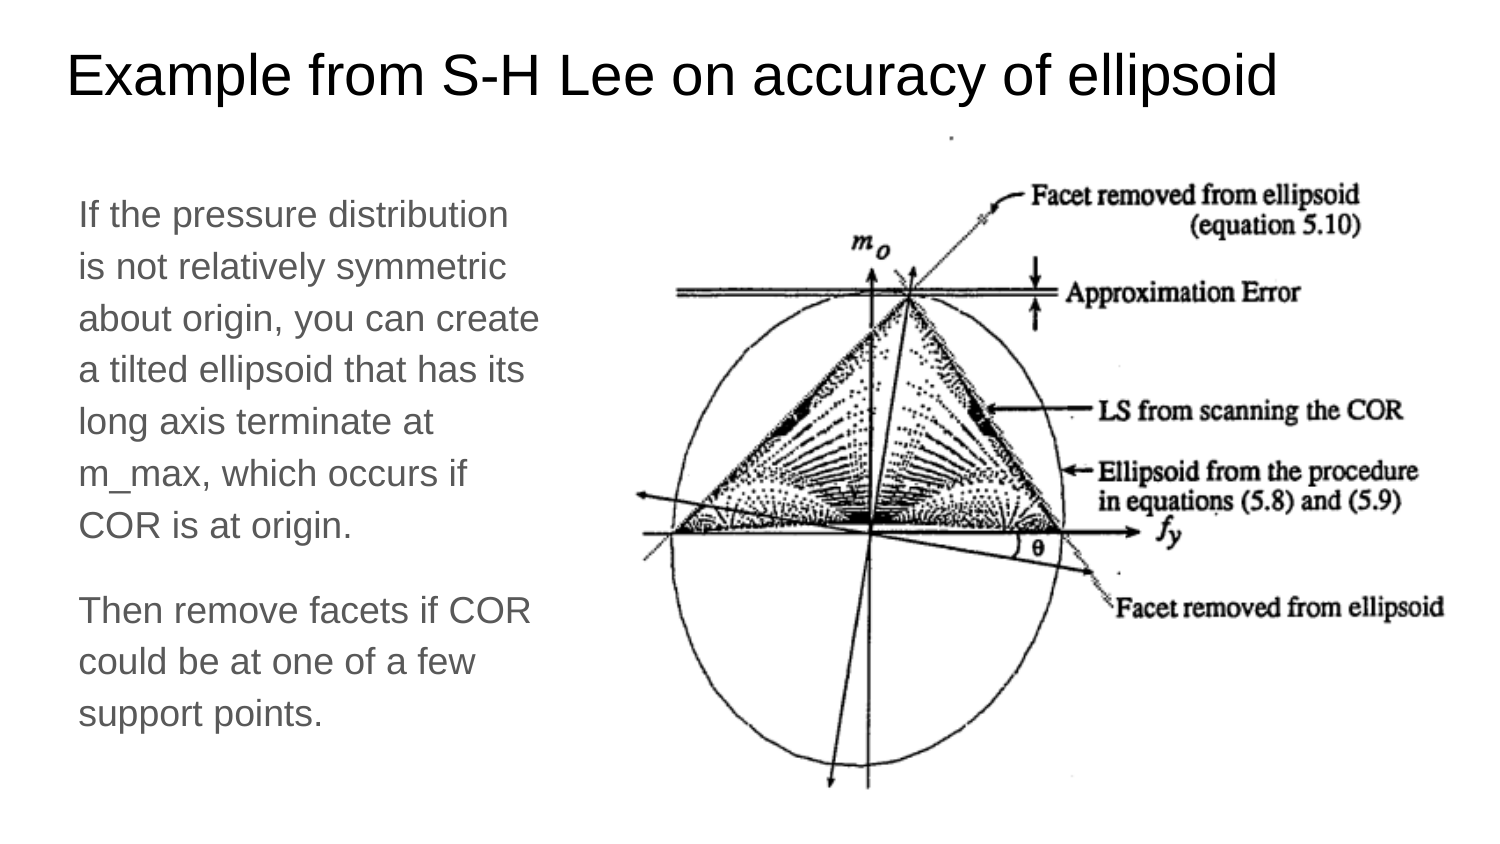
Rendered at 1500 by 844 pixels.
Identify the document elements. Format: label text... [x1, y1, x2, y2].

picture [587, 121, 1474, 809]
list If the pressure distribution is not relatively symmetric about origin, you can create a tilted ellipsoid that has its long axis terminate at m_max, which occurs if COR is at origin. Then remove facets if COR could be at one of a few support points. [63, 168, 558, 729]
title Example from S-H Lee on accuracy of ellipsoid [51, 21, 1449, 116]
